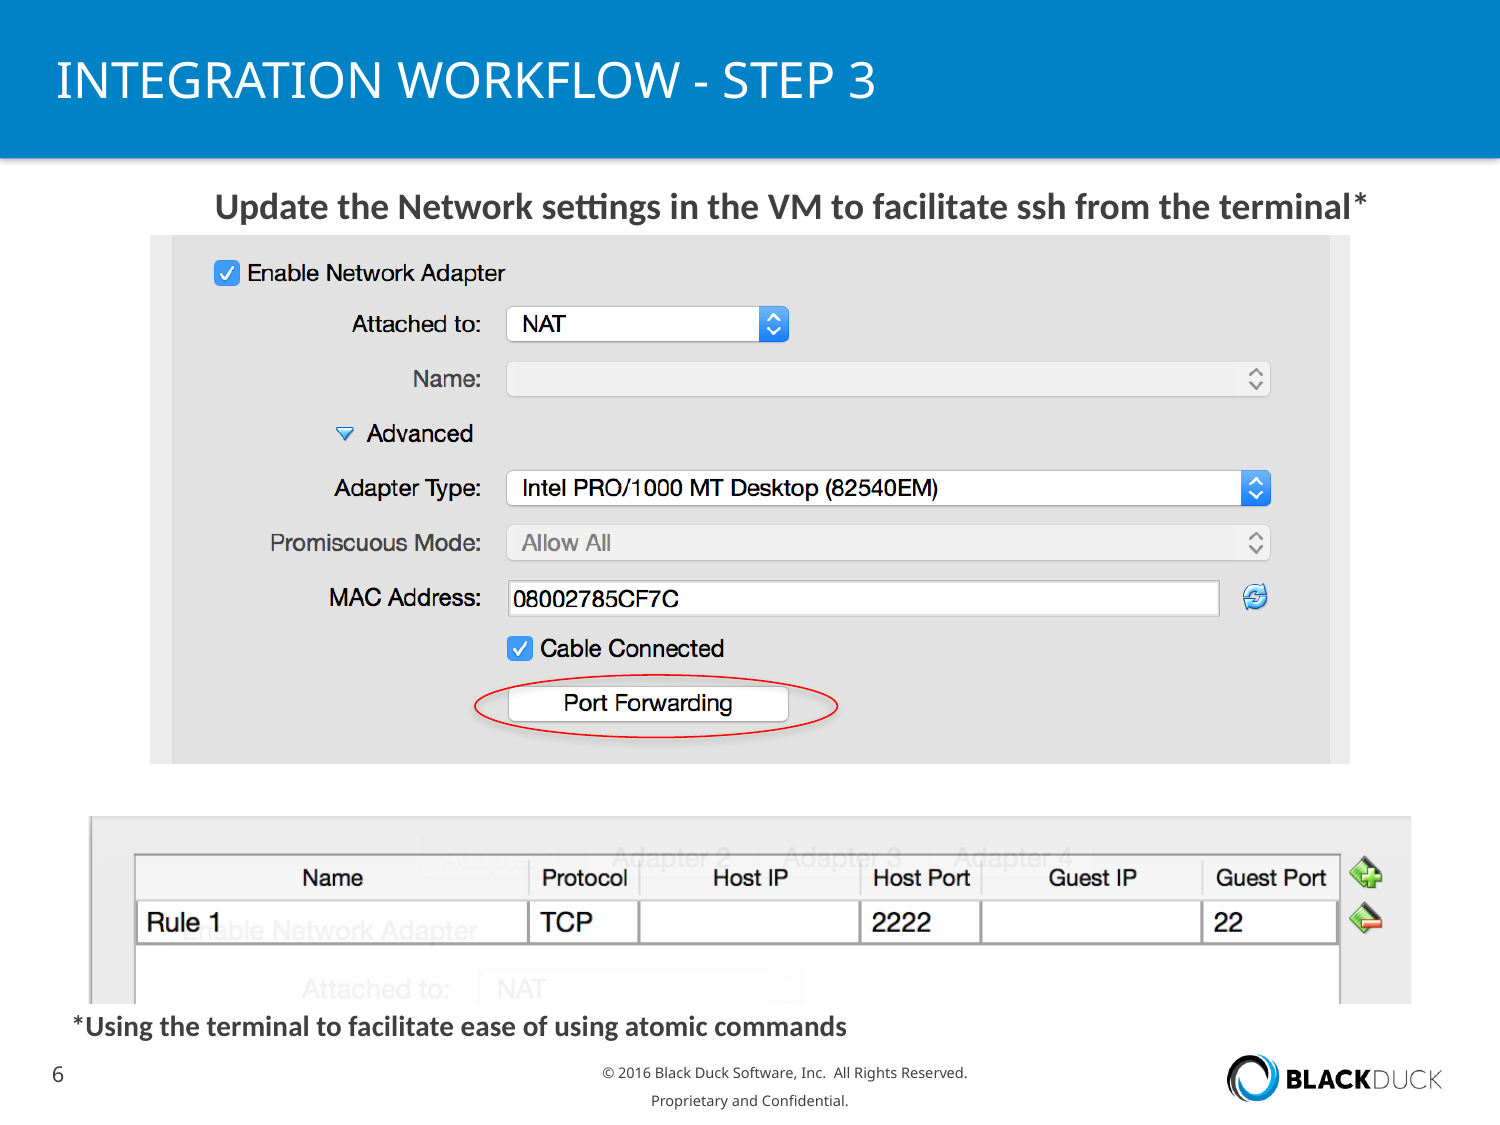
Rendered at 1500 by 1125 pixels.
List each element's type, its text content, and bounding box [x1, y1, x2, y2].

picture [149, 235, 1351, 764]
title Integration workflow - STEP 3 [41, 31, 1176, 126]
text_box *Using the terminal to facilitate ease of using atomic commands [56, 999, 1444, 1050]
picture [1227, 1054, 1442, 1102]
picture [88, 816, 1412, 1005]
text_box Update the Network settings in the VM to facilitate ssh from the terminal* [200, 174, 1500, 235]
